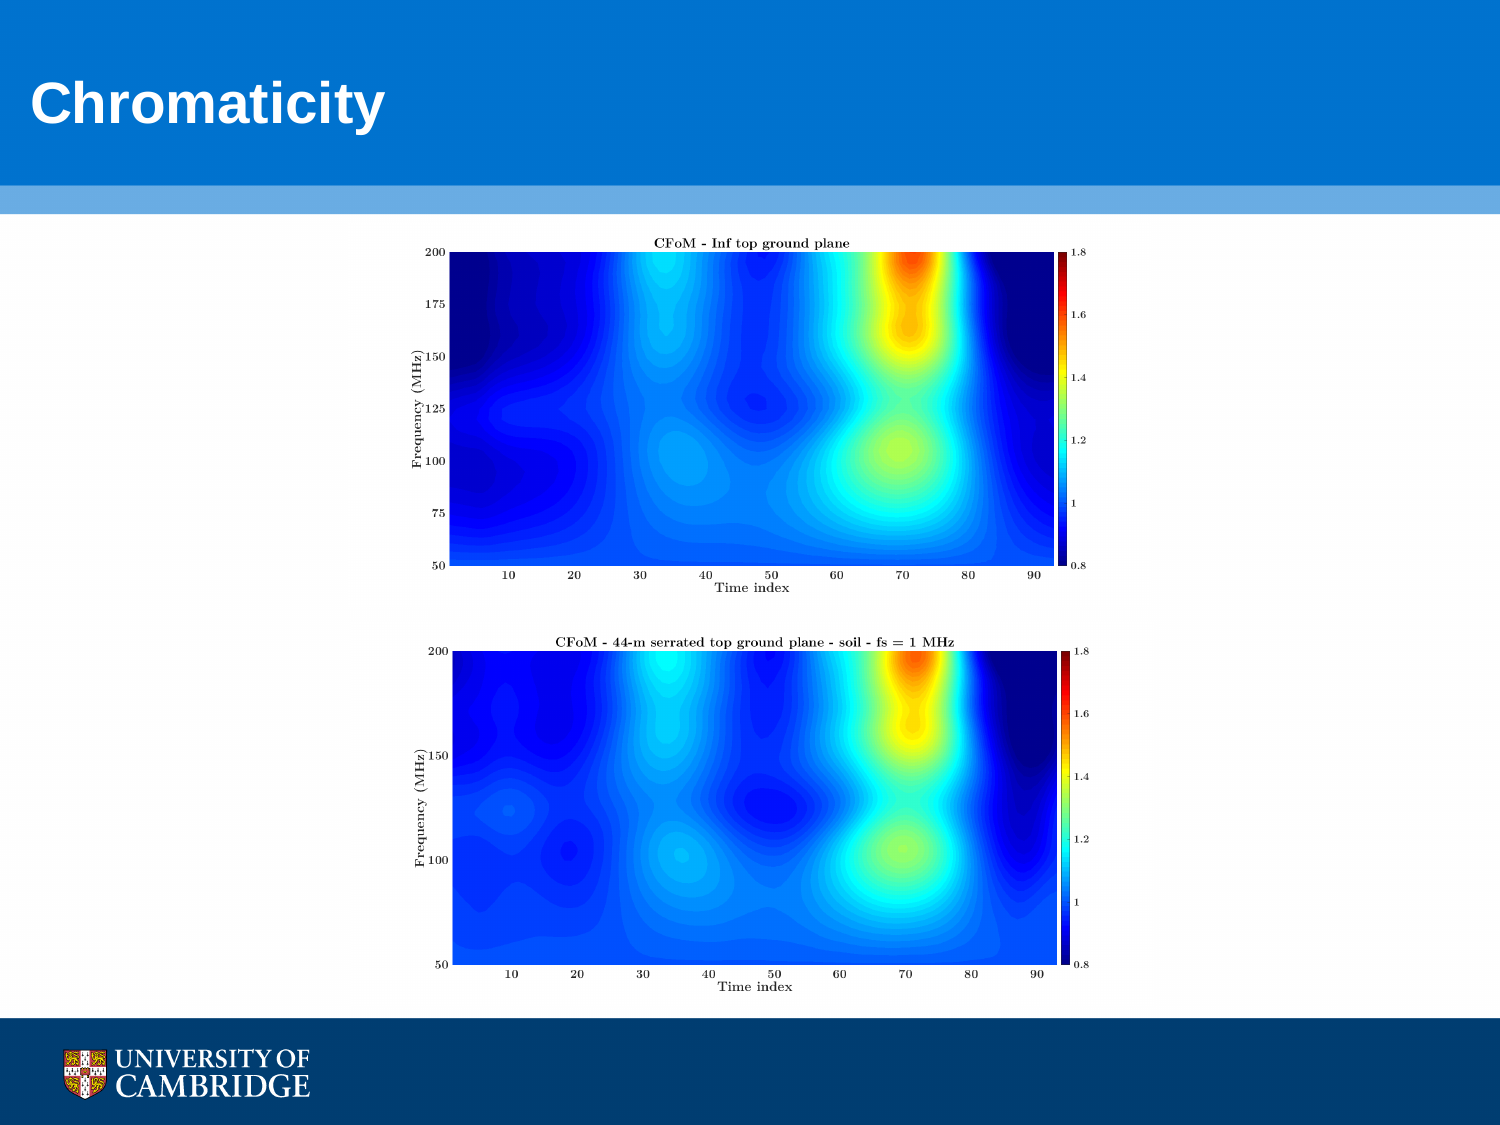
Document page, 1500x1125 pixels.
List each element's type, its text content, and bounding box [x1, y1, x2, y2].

picture [0, 0, 1500, 1125]
title Chromaticity [30, 65, 1404, 135]
